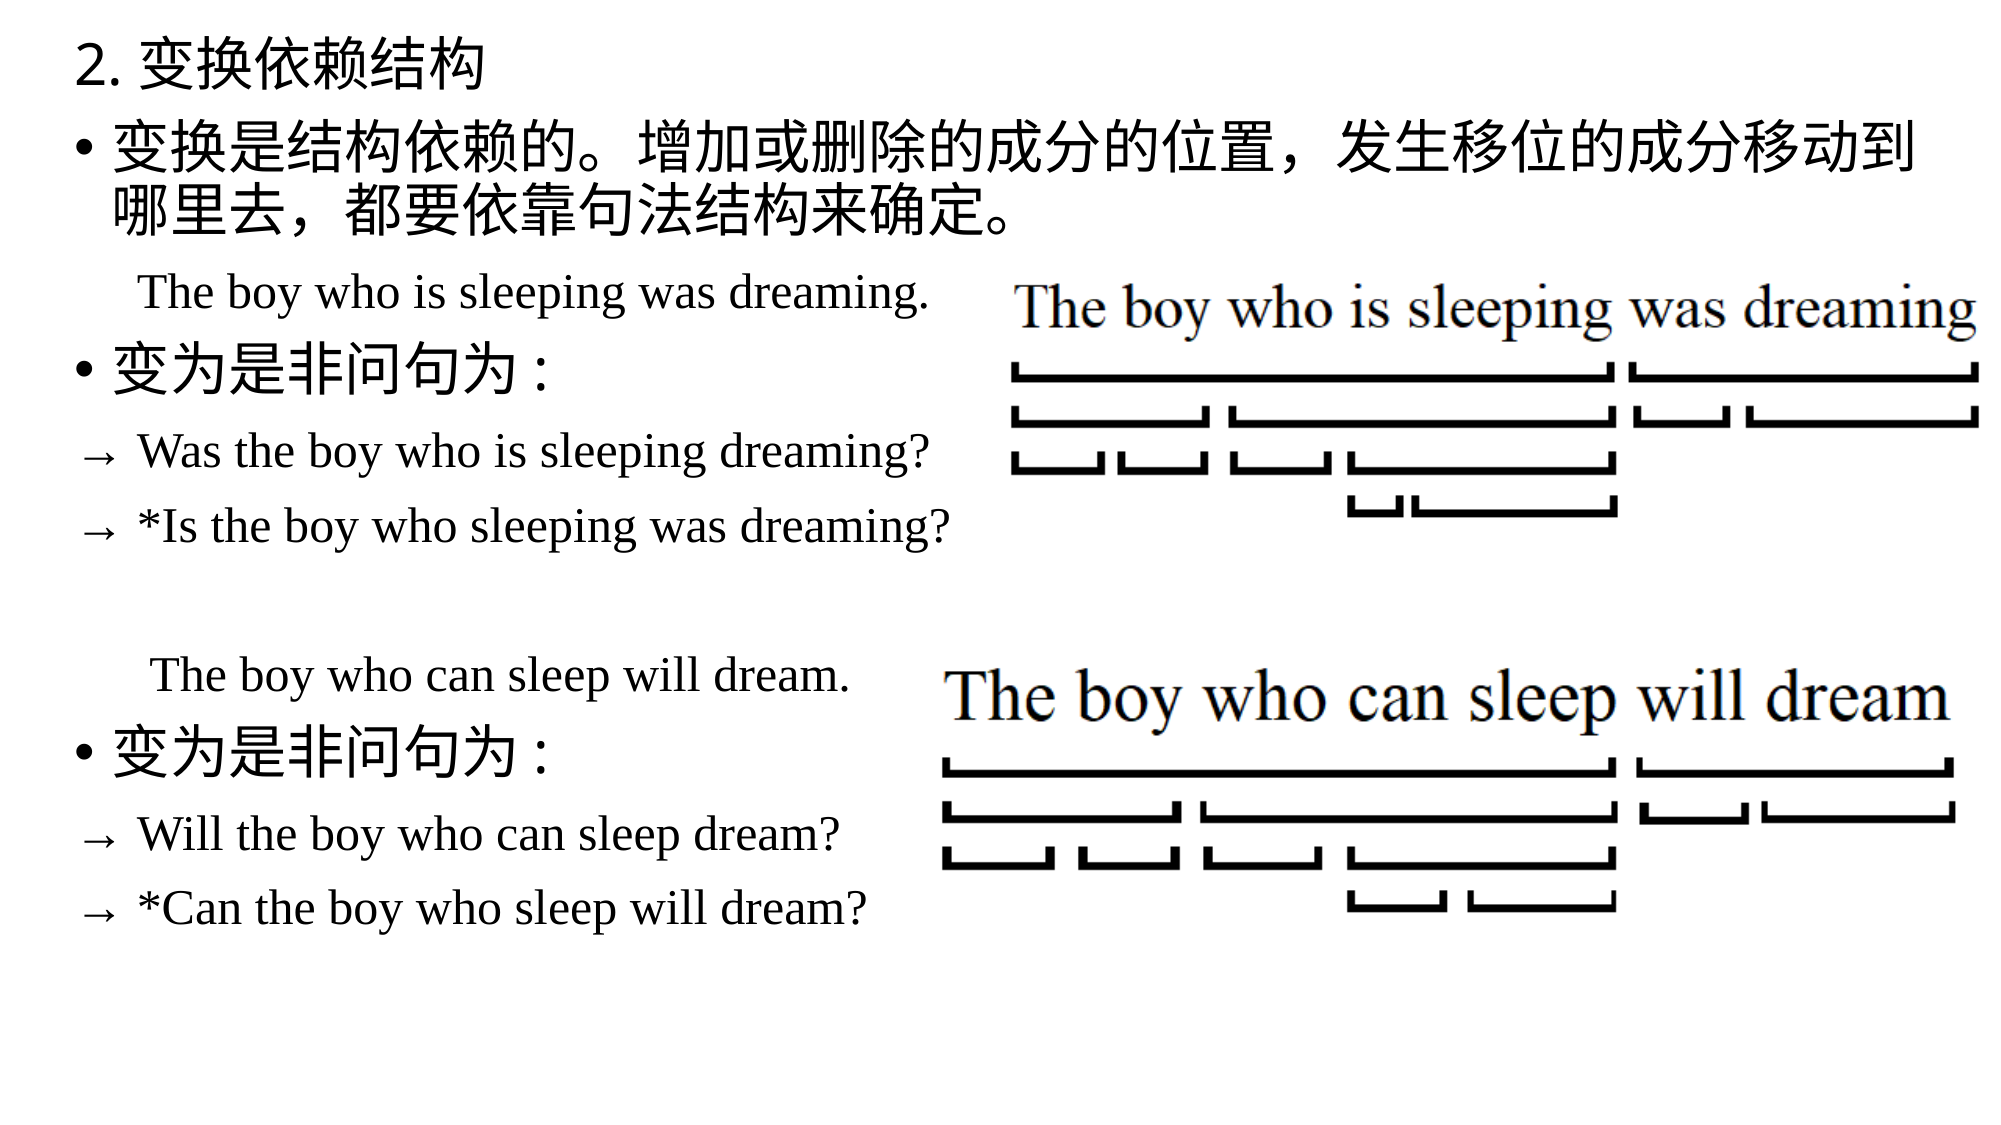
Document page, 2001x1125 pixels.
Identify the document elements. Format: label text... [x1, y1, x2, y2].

list 2.变换依赖结构 变换是结构依赖的。增加或删除的成分的位置，发生移位的成分移动到哪里去，都要依靠句法结构来确定。 The boy who is sleeping was dreaming. 变为是非问句为: → Was the boy who is sleeping dreaming? → *Is the boy who sleeping was dreaming? The boy who can sleep will dream. 变为是非问句为: → Will the boy who can sleep dream? → *Can the boy who sleep will dream? [59, 27, 1939, 1098]
picture [930, 656, 1965, 926]
picture [999, 276, 1990, 527]
